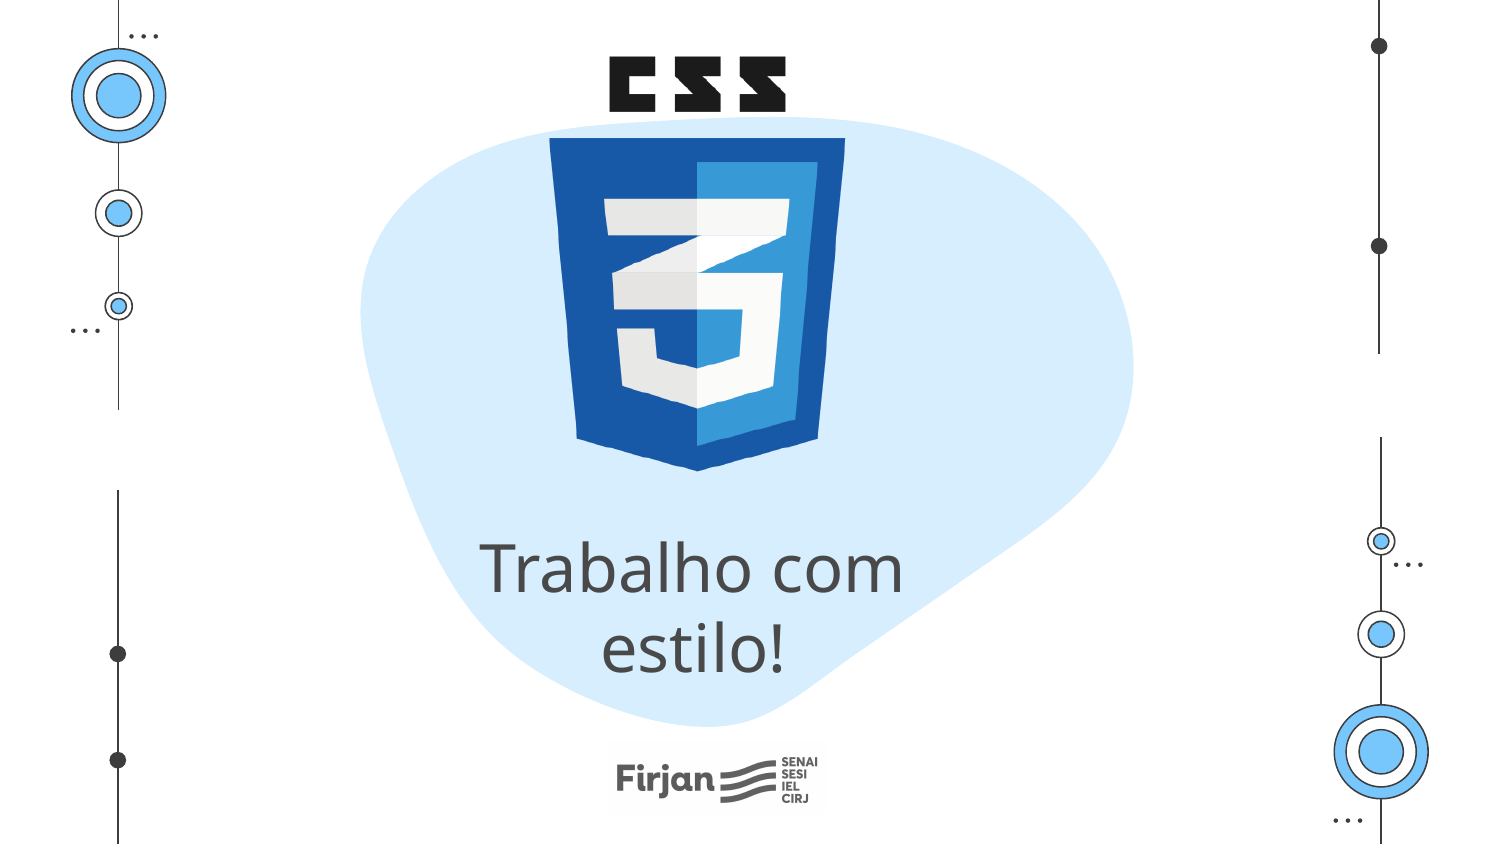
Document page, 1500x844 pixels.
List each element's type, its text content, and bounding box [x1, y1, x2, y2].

picture [466, 31, 929, 494]
picture [607, 741, 826, 816]
title Trabalho com estilo! [431, 540, 956, 672]
